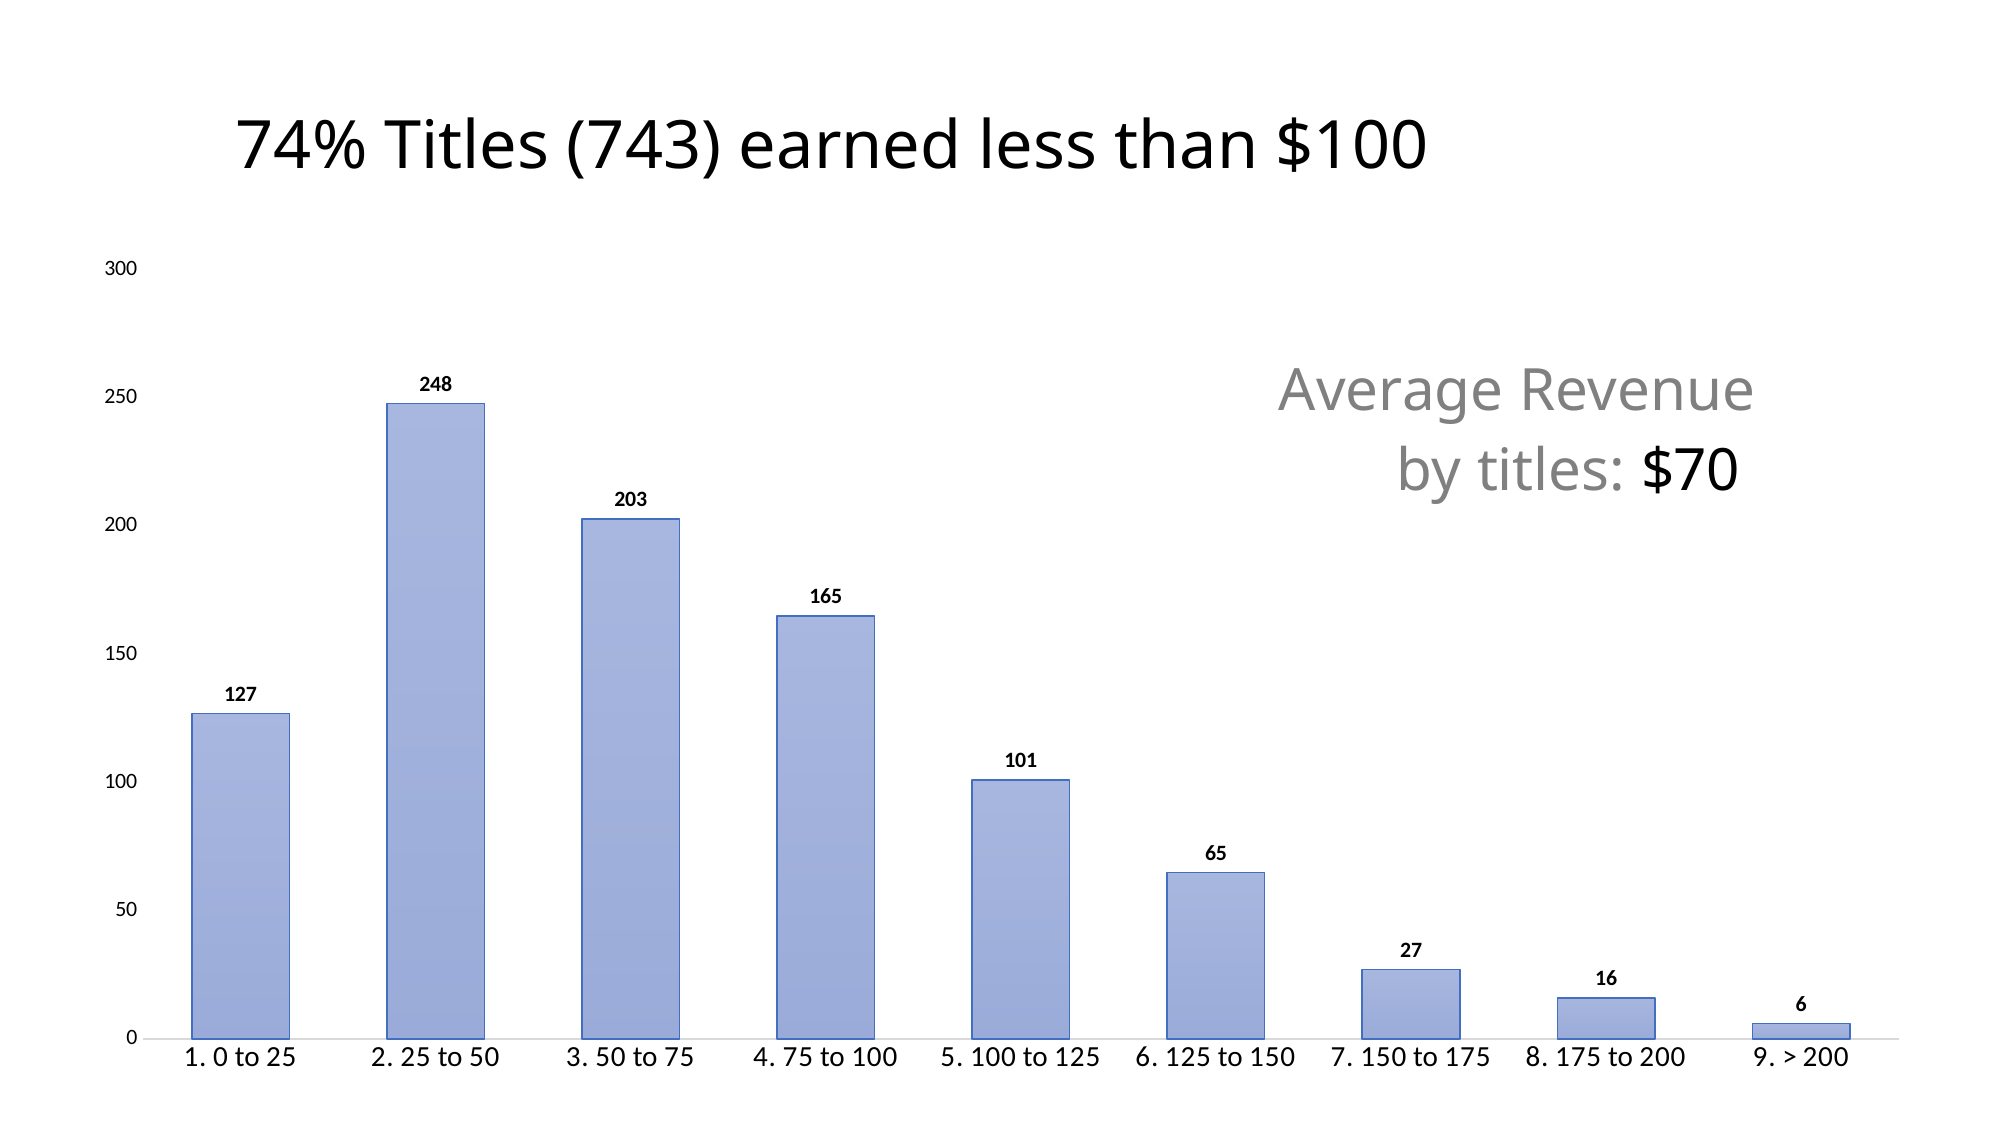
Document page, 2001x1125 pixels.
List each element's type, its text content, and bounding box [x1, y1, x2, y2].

chart [64, 223, 1953, 1125]
text_box 74% Titles (743) earned less than $100 [220, 94, 1718, 190]
